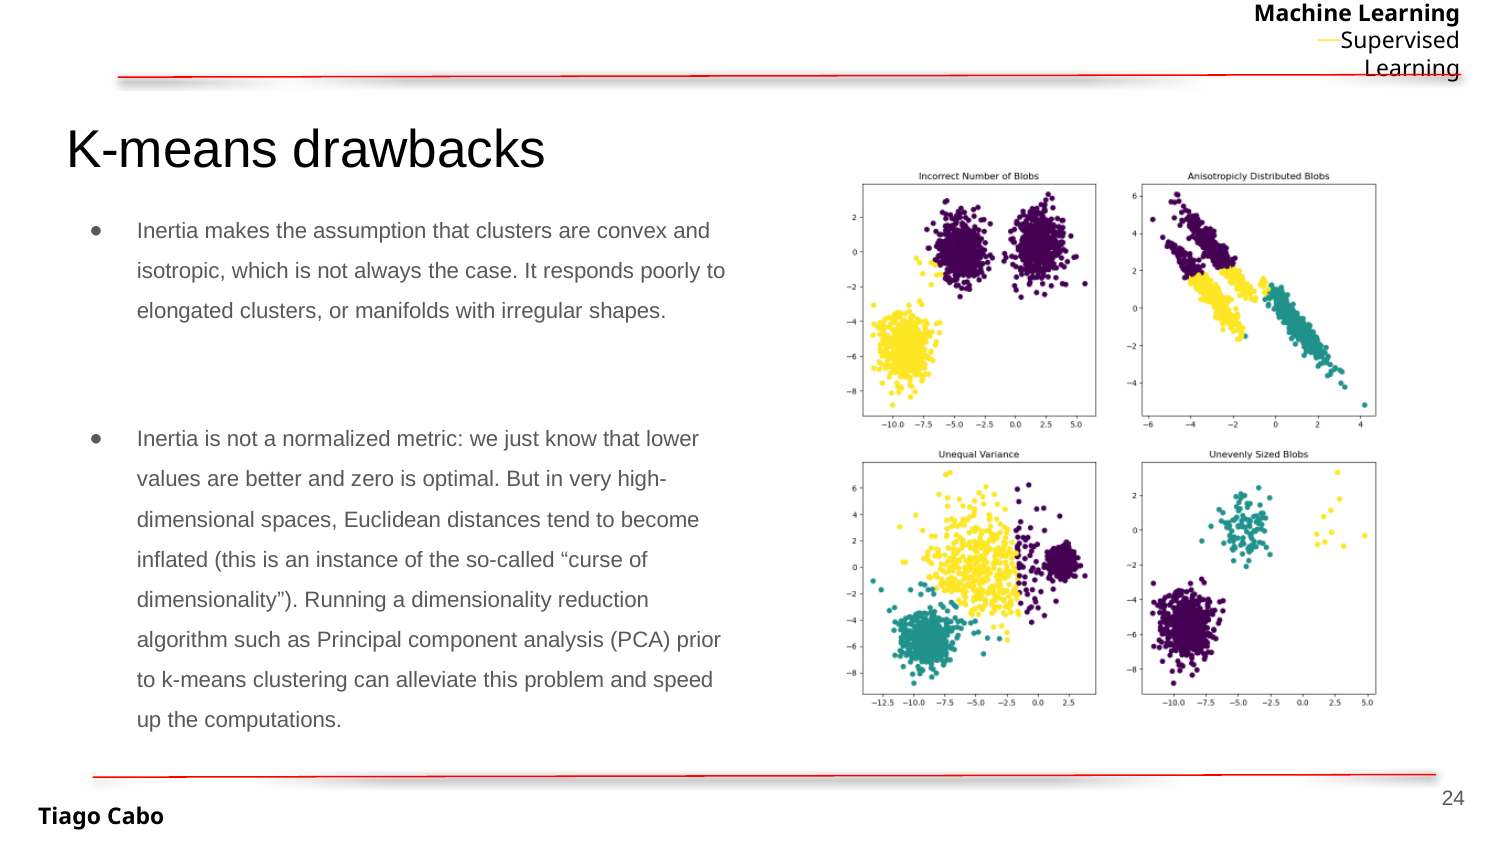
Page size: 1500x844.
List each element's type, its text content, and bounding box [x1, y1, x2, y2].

list Inertia makes the assumption that clusters are convex and isotropic, which is not always the case. It responds poorly to elongated clusters, or manifolds with irregular shapes. Inertia is not a normalized metric: we just know that lower values are better and zero is optimal. But in very high-dimensional spaces, Euclidean distances tend to become inflated (this is an instance of the so-called “curse of dimensionality”). Running a dimensionality reduction algorithm such as Principal component analysis (PCA) prior to k-means clustering can alleviate this problem and speed up the computations. [49, 187, 751, 749]
picture [813, 153, 1425, 749]
slide_number ‹#› [1389, 764, 1480, 830]
title K-means drawbacks [51, 99, 840, 194]
